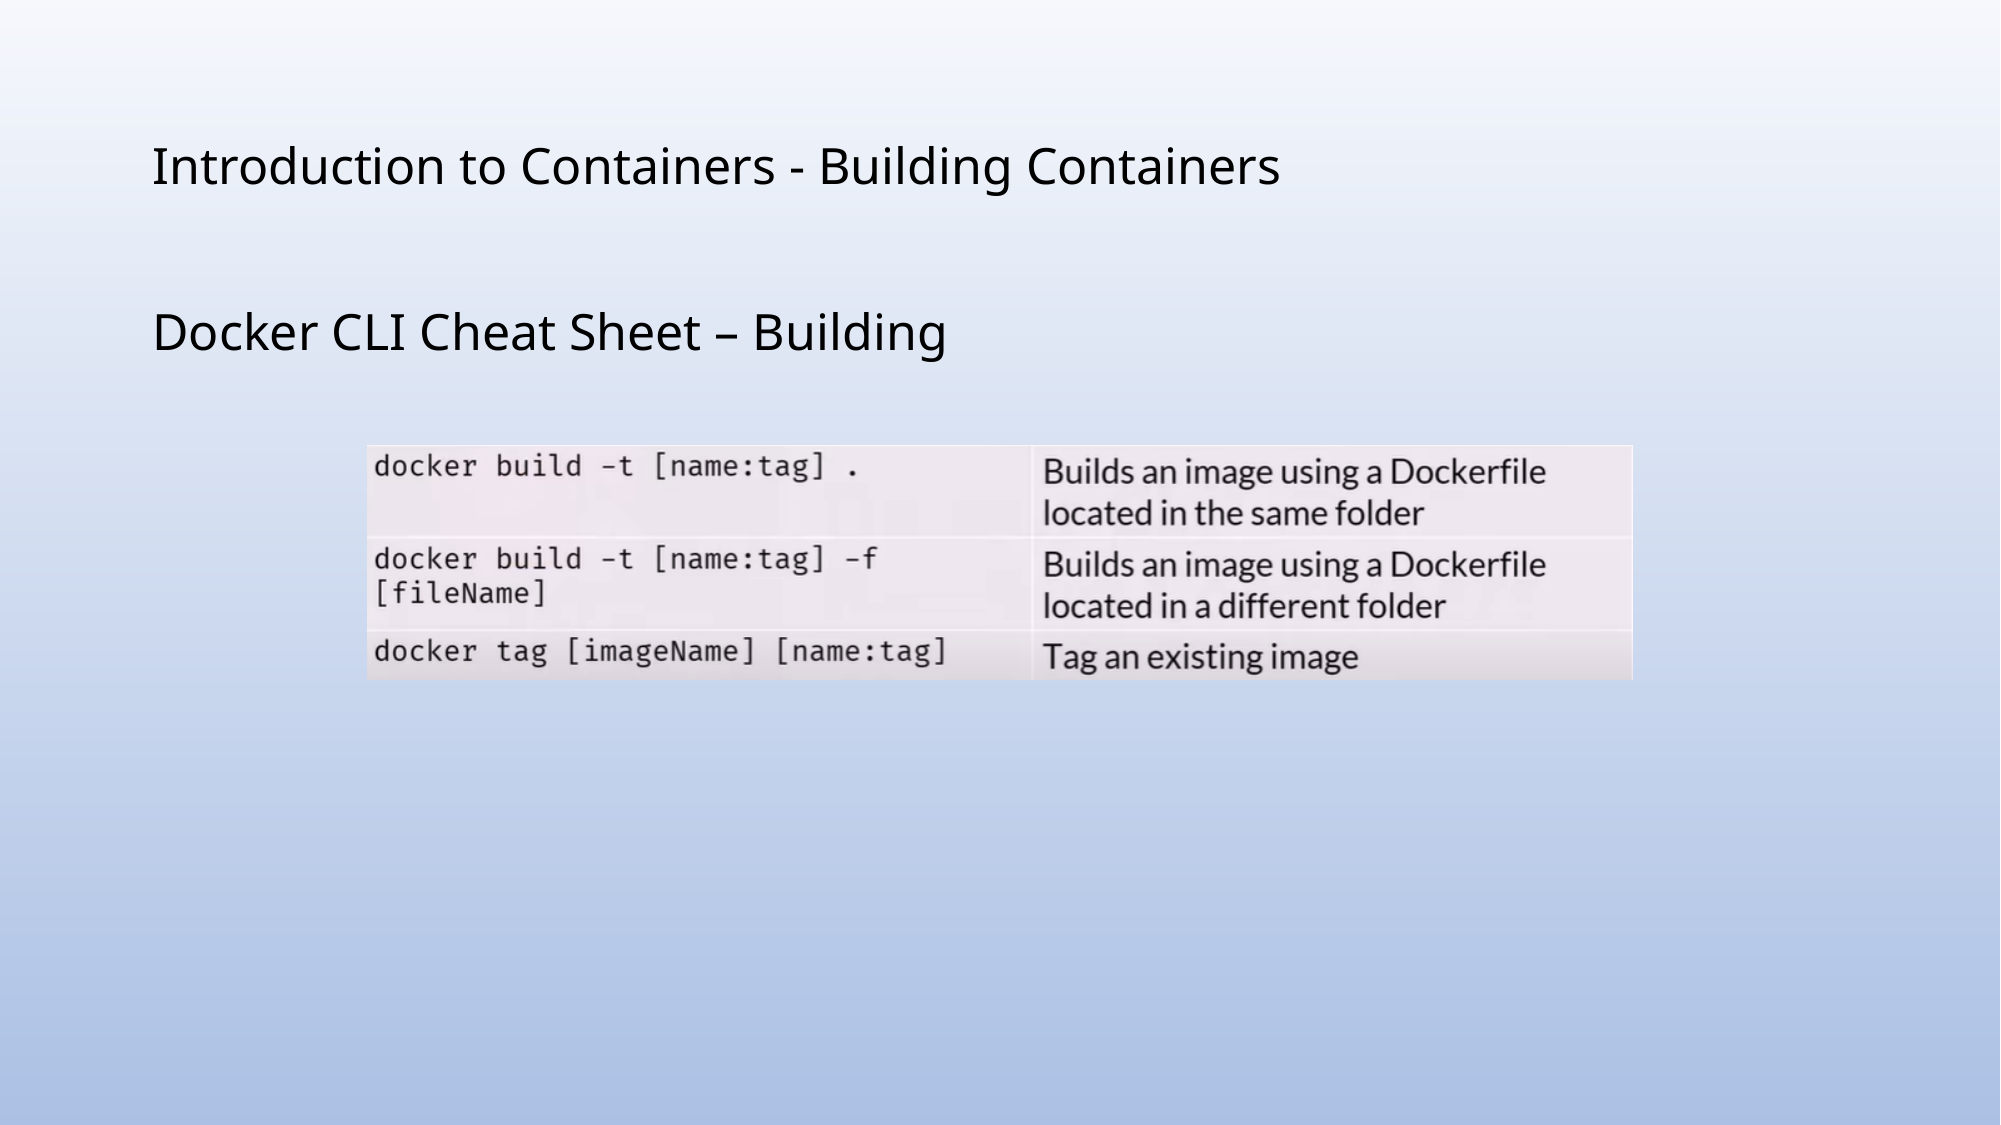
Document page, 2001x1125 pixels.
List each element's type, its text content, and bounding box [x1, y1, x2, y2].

list Docker CLI Cheat Sheet – Building [137, 299, 1863, 1014]
picture [367, 445, 1633, 680]
title Introduction to Containers - Building Containers [137, 59, 1863, 278]
